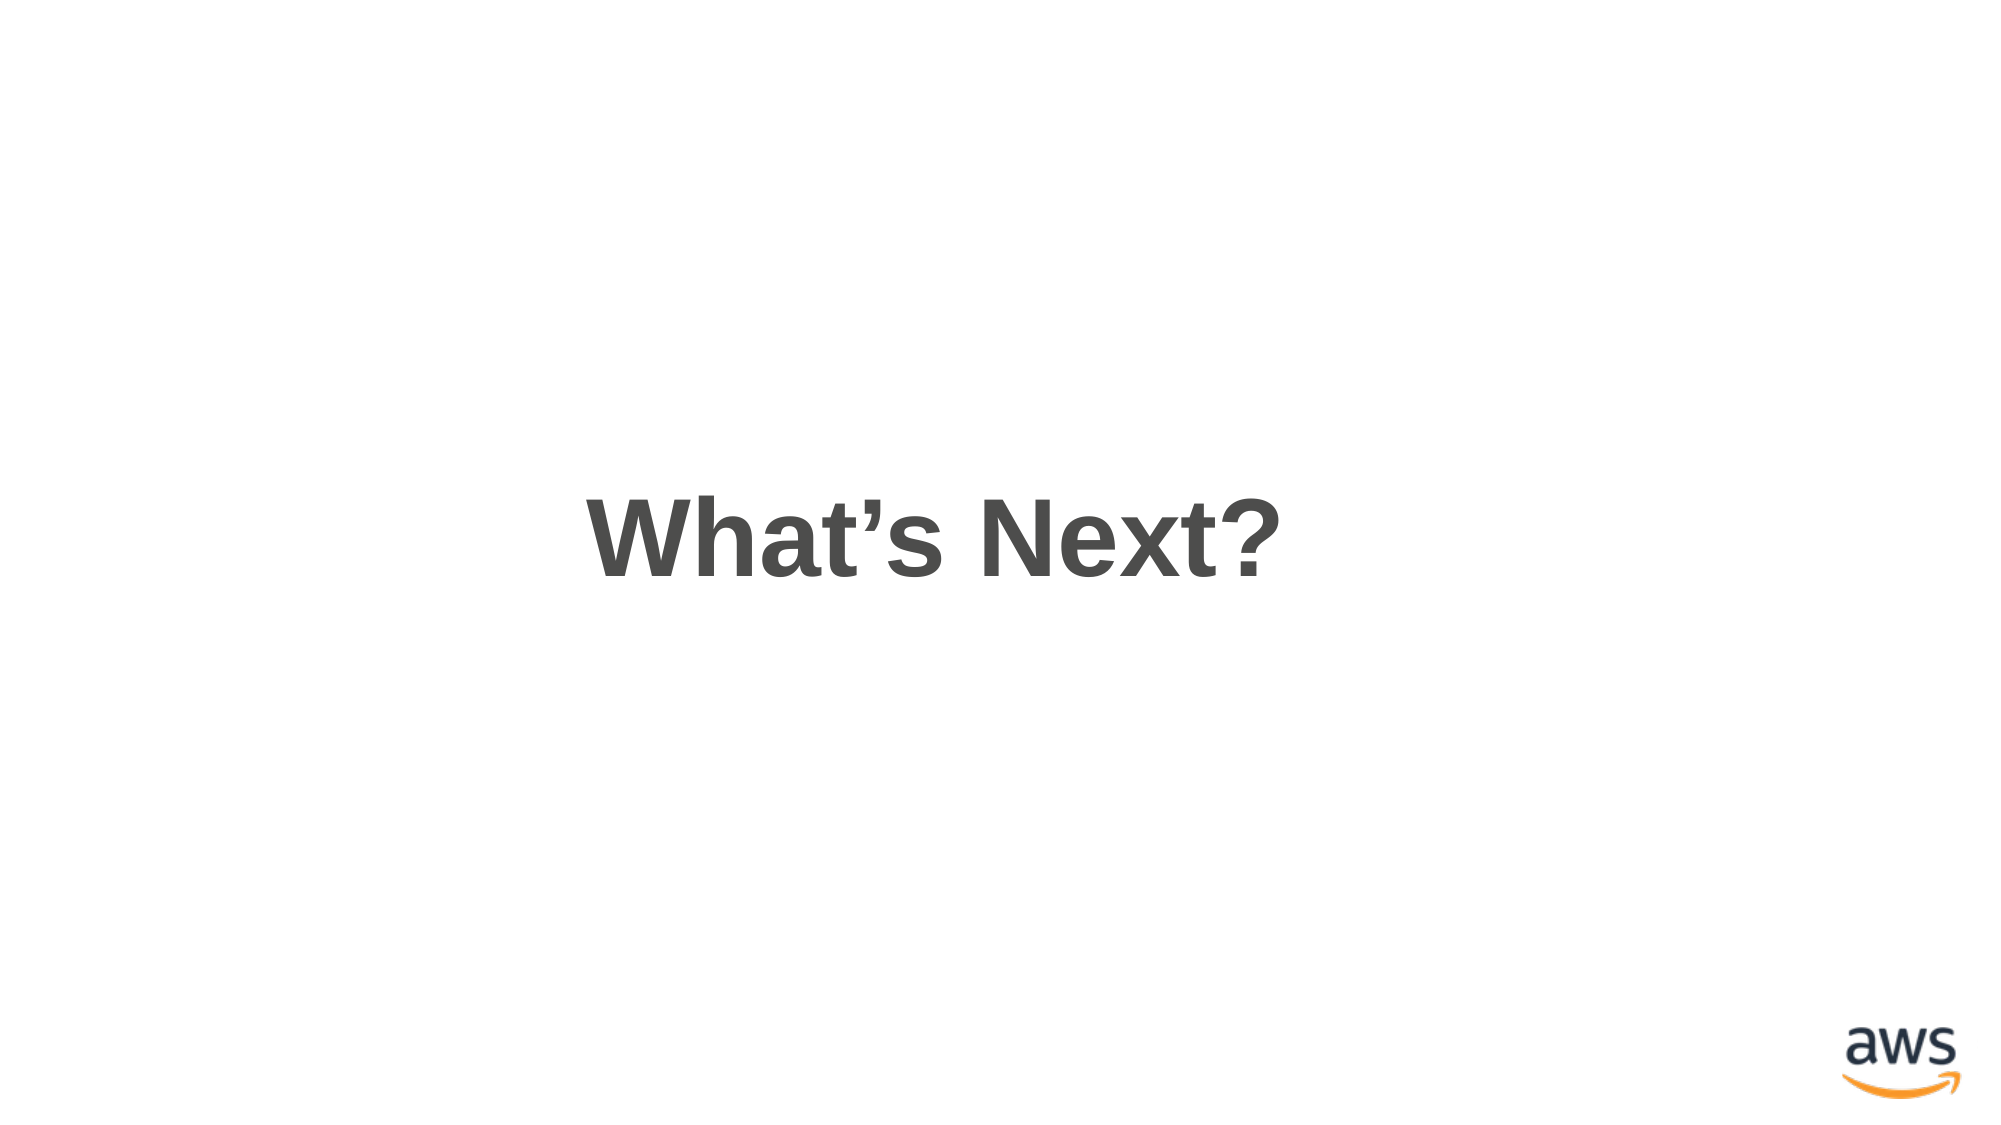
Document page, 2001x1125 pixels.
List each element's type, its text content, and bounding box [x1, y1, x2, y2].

picture [1842, 1026, 1978, 1099]
title What’s Next? [86, 430, 1787, 635]
